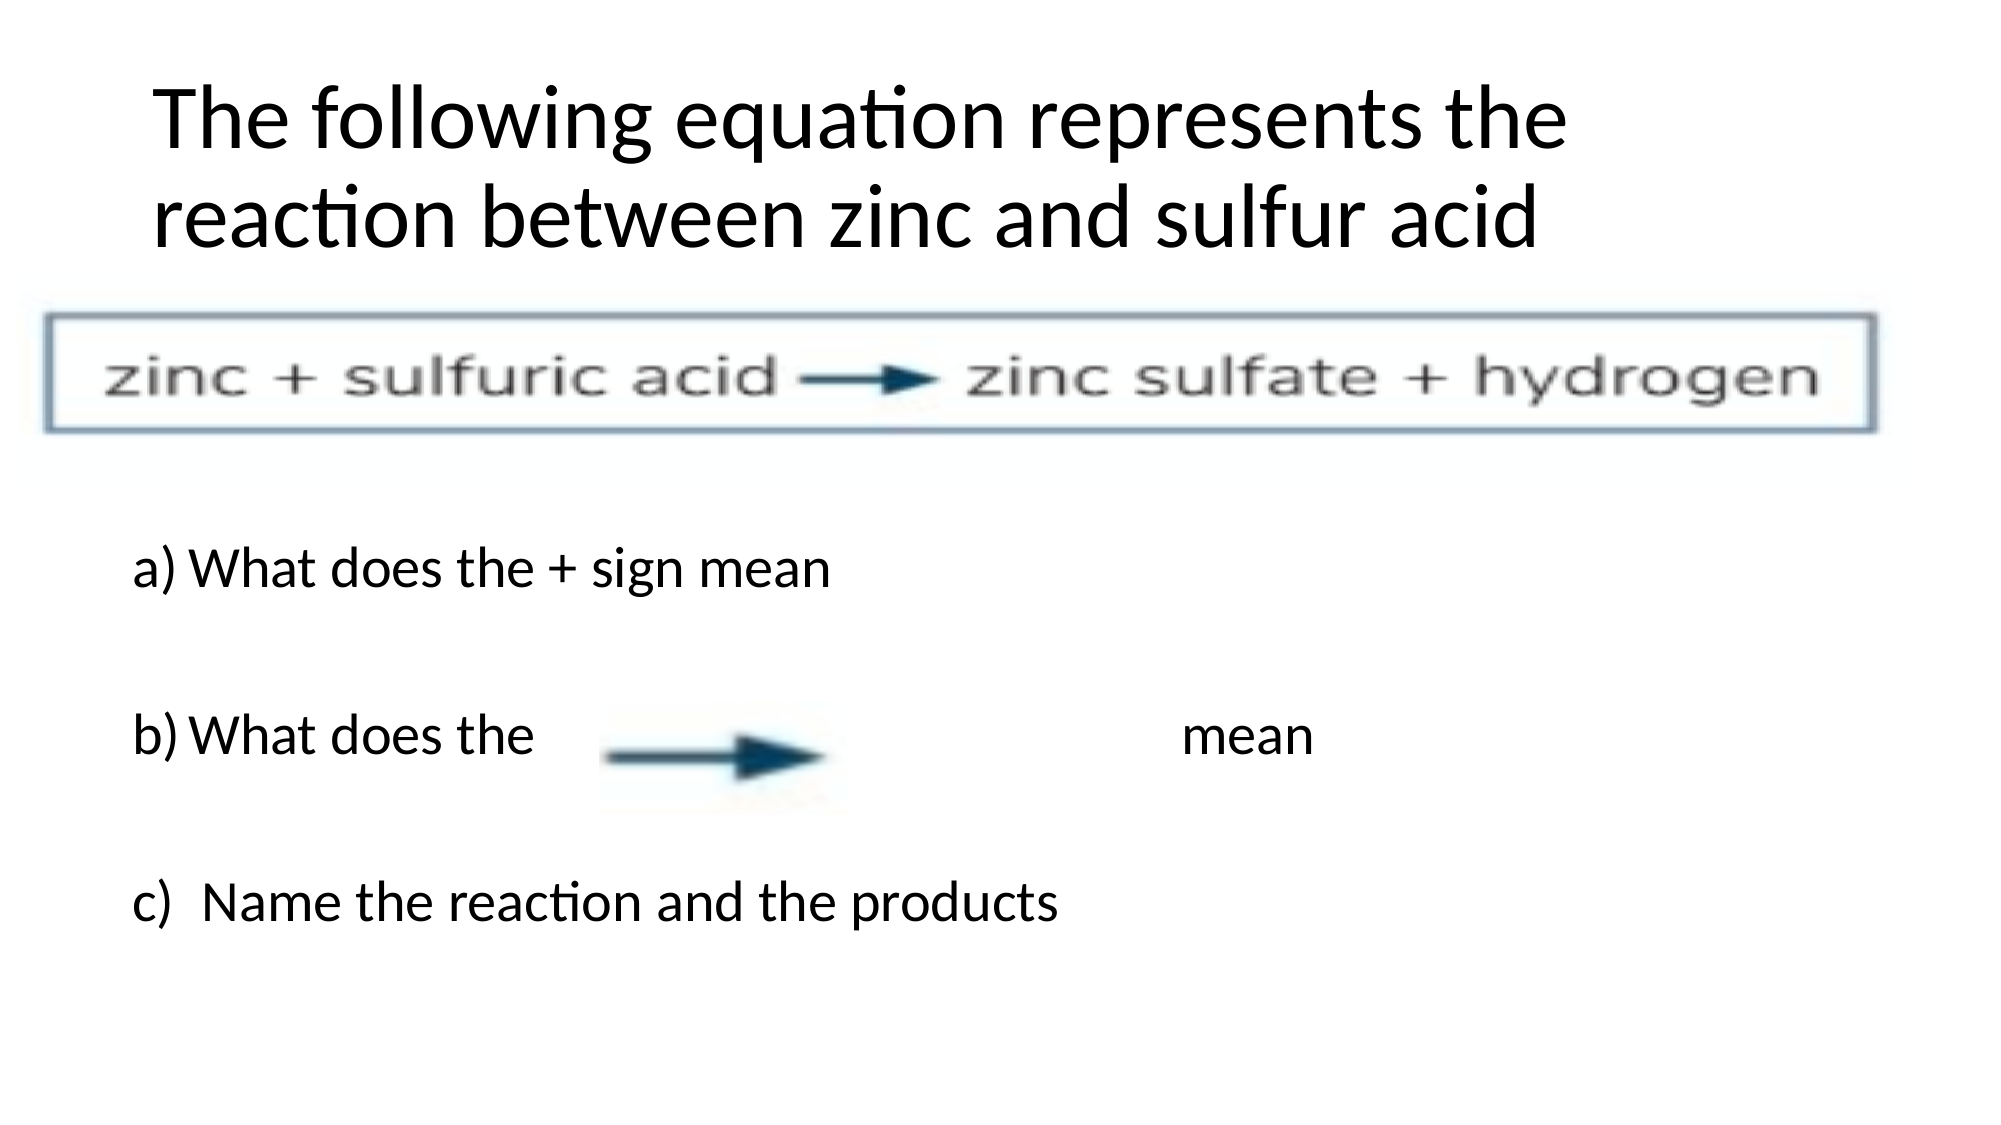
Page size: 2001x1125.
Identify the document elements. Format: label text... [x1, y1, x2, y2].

title The following equation represents the reaction between zinc and sulfur acid [137, 59, 1863, 229]
list What does the + sign mean What does the mean Name the reaction and the products [98, 554, 1863, 1014]
picture [599, 702, 847, 816]
picture [15, 231, 1916, 543]
